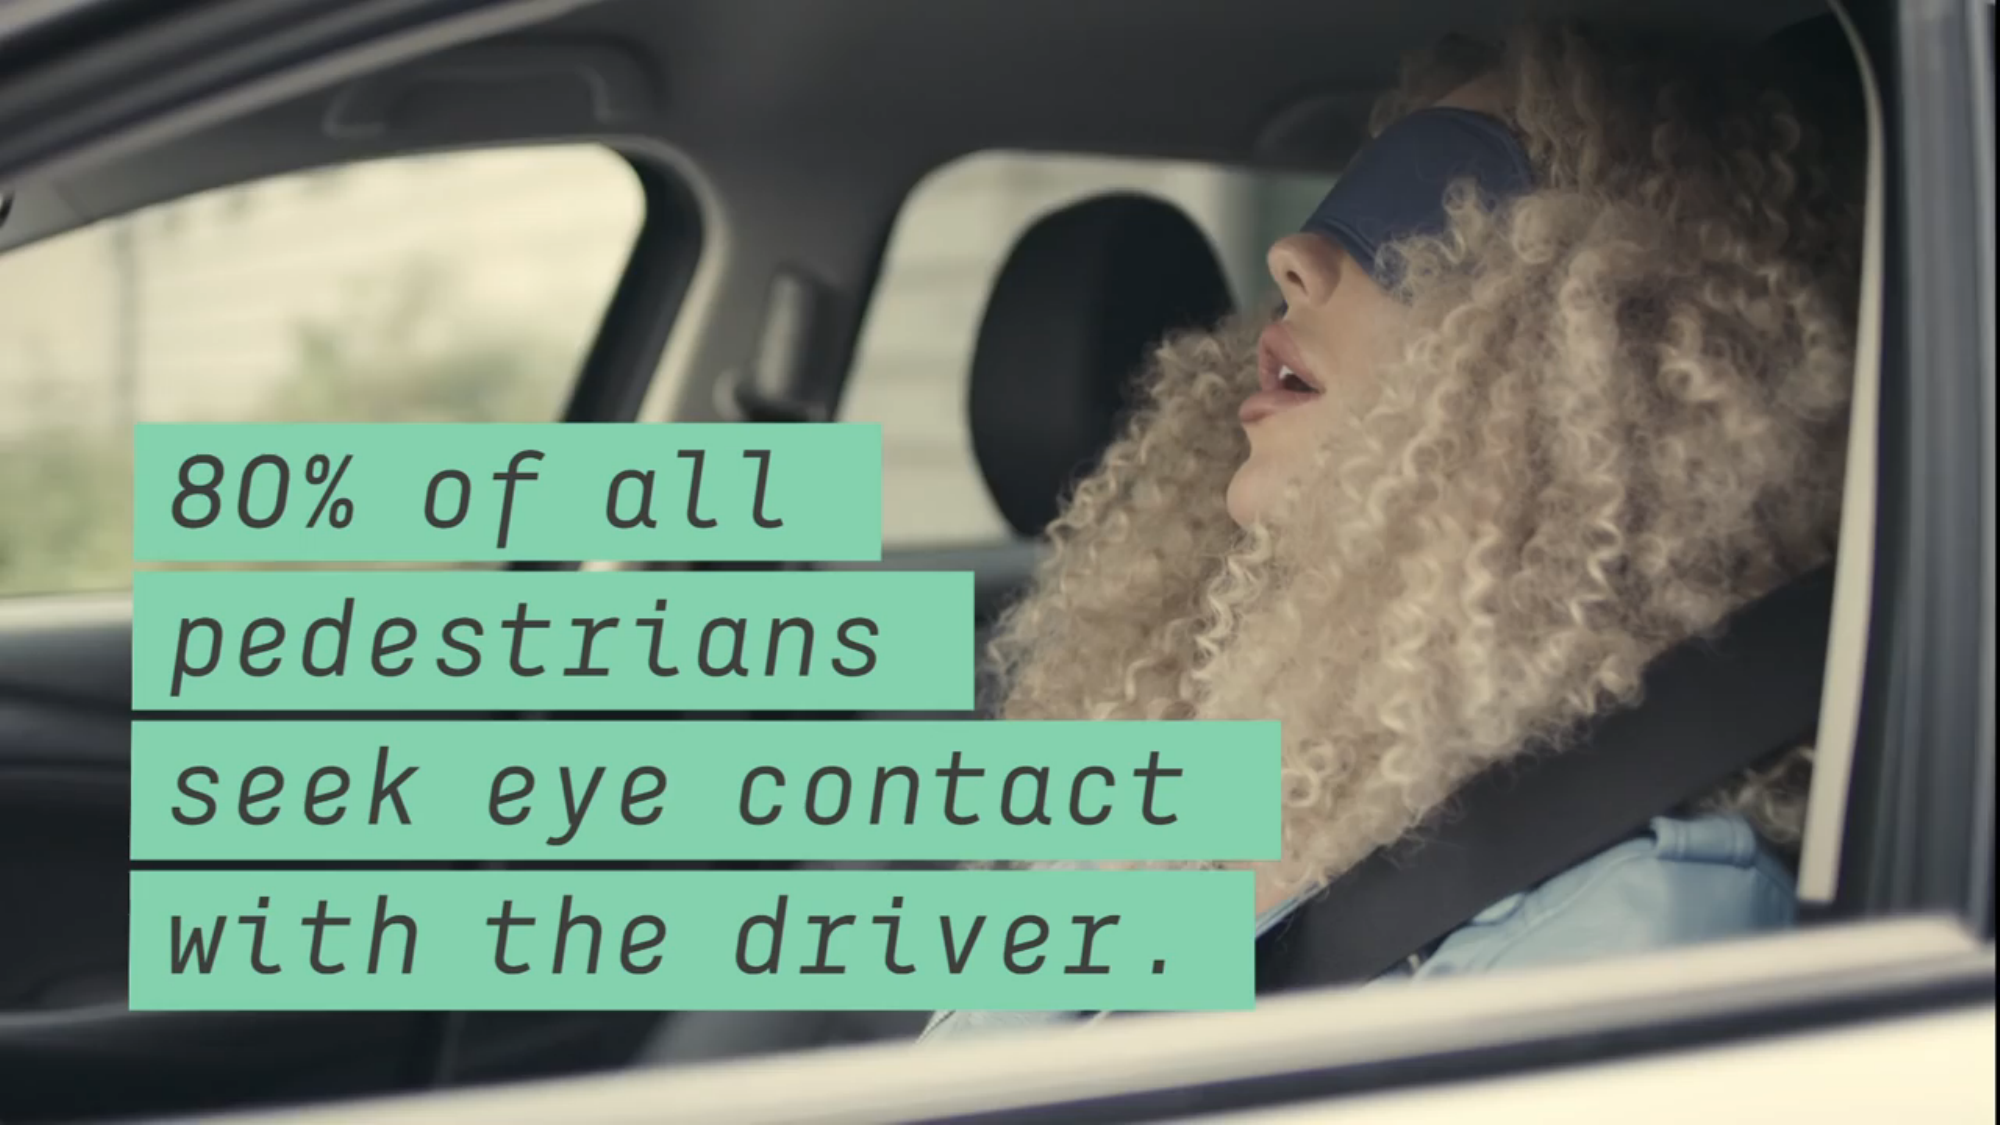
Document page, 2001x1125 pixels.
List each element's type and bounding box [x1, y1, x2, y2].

text_box [0, 0, 2000, 1125]
